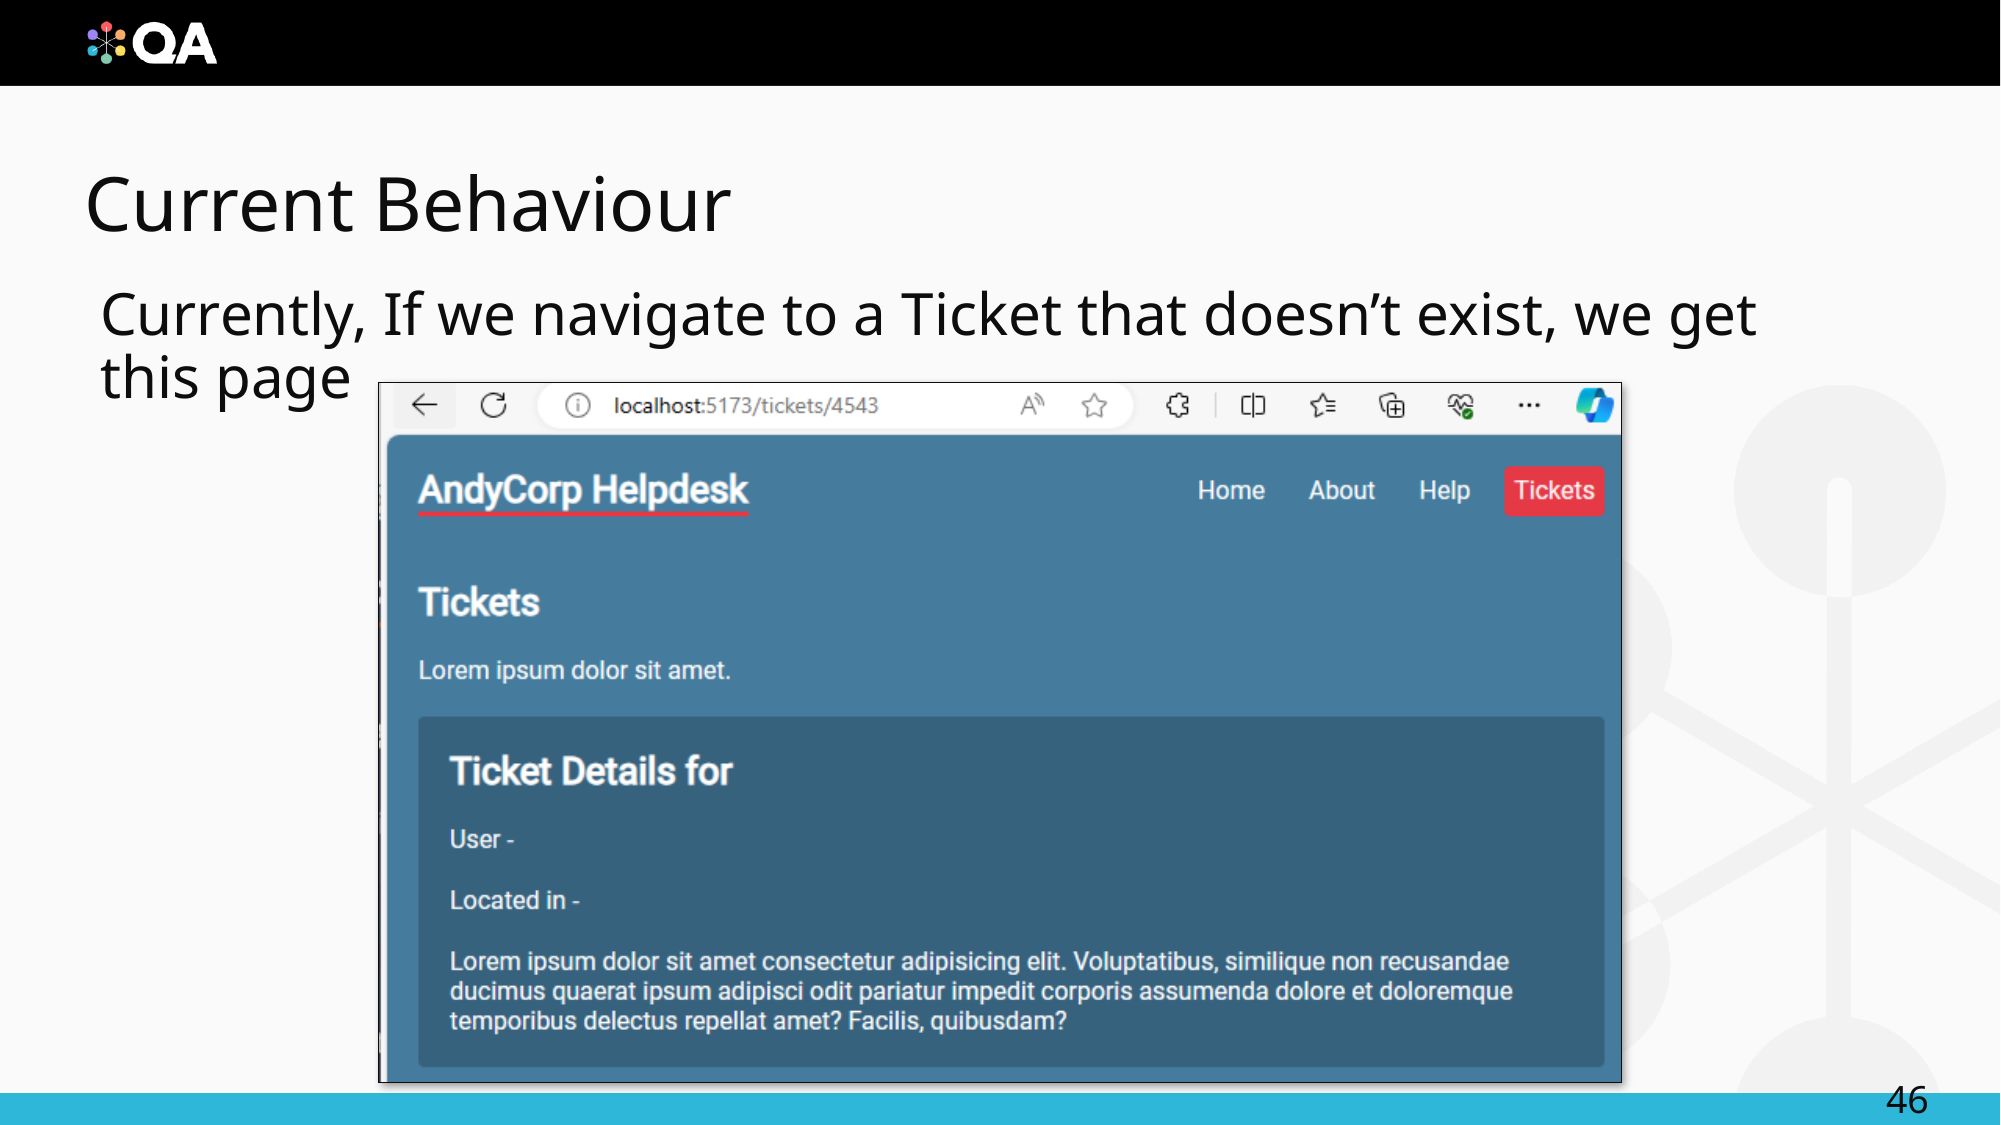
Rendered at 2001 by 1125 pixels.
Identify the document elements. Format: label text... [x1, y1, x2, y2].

picture [378, 382, 1622, 1084]
picture [0, 0, 2001, 1125]
list Currently, If we navigate to a Ticket that doesn’t exist, we get this page We need to perform a check in the loader to ensure we alert the user to the fact this doesn’t exist [100, 277, 1872, 1125]
slide_number 46 [1871, 1068, 2000, 1098]
title Current Behaviour [84, 159, 1916, 278]
